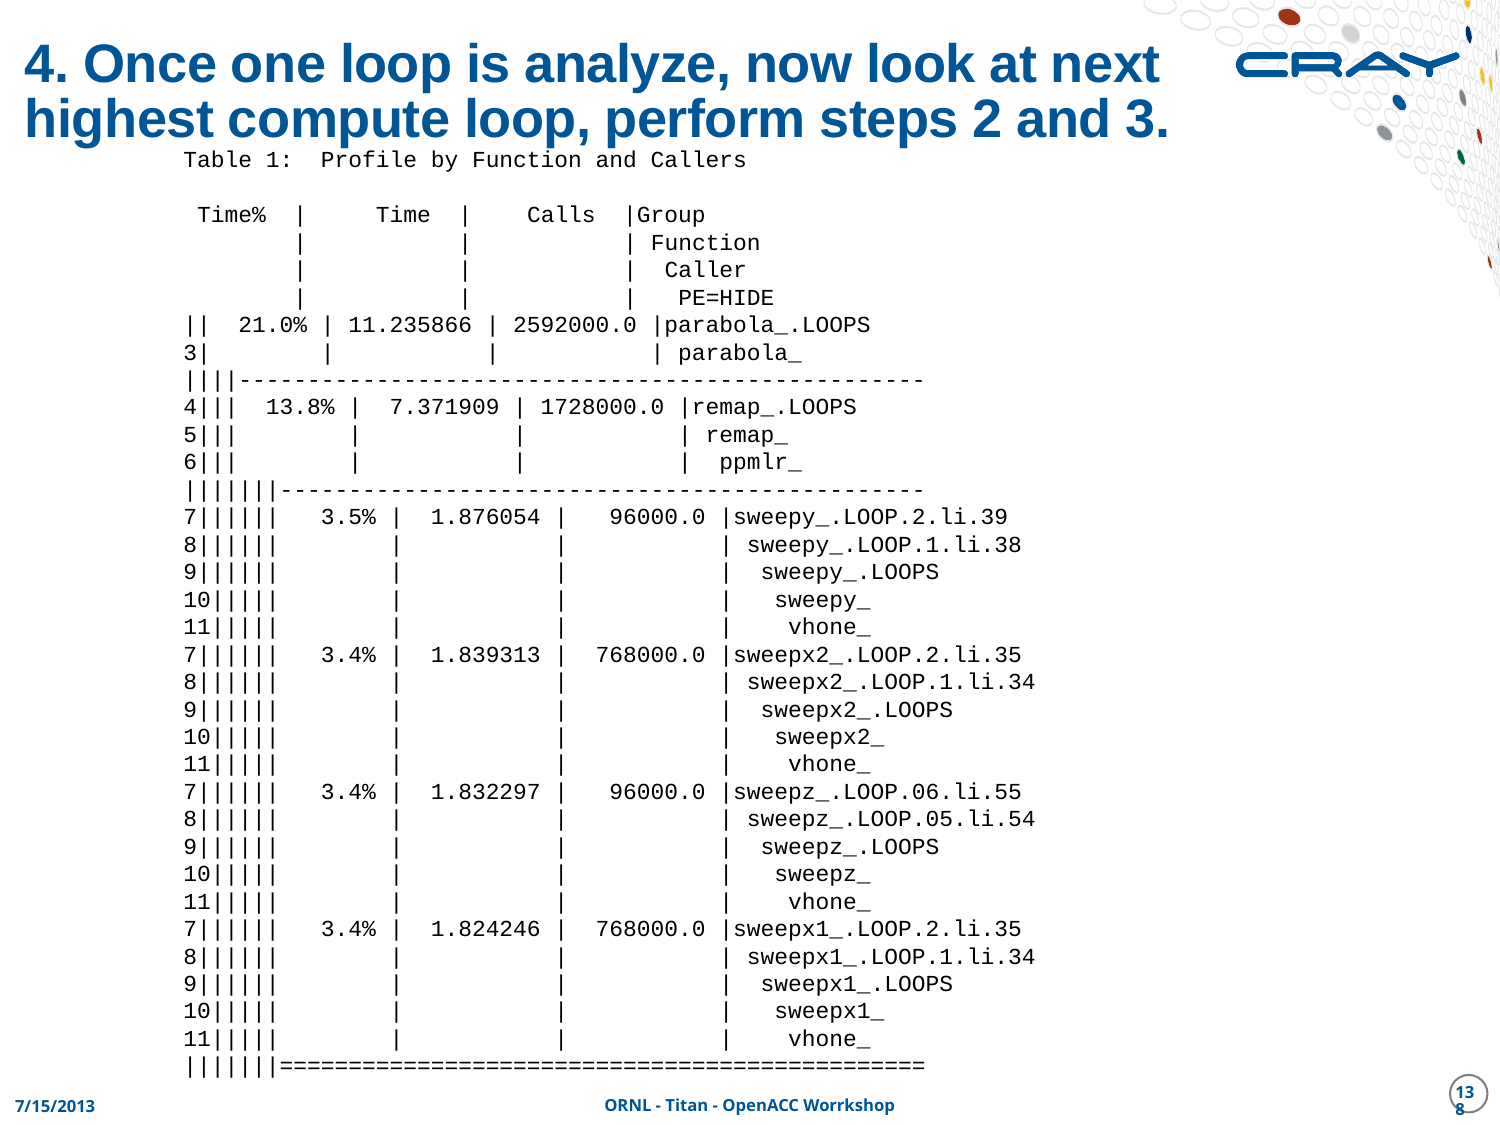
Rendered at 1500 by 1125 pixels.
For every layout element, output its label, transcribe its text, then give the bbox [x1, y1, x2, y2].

title 4. Once one loop is analyze, now look at next highest compute loop, perform steps 2 and 3. [24, 24, 1225, 163]
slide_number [0, 1087, 168, 1125]
slide_number 138 [1448, 1073, 1489, 1114]
text_box Table 1: Profile by Function and Callers Time% | Time | Calls |Group | | | Function | | | Caller | | | PE=HIDE || 21.0% | 11.235866 | 2592000.0 |parabola_.LOOPS 3| | | | parabola_ ||||-------------------------------------------------- 4||| 13.8% | 7.371909 | 1728000.0 |remap_.LOOPS 5||| | | | remap_ 6||| | | | ppmlr_ |||||||----------------------------------------------- 7|||||| 3.5% | 1.876054 | 96000.0 |sweepy_.LOOP.2.li.39 8|||||| | | | sweepy_.LOOP.1.li.38 9|||||| | | | sweepy_.LOOPS 10||||| | | | sweepy_ 11||||| | | | vhone_ 7|||||| 3.4% | 1.839313 | 768000.0 |sweepx2_.LOOP.2.li.35 8|||||| | | | sweepx2_.LOOP.1.li.34 9|||||| | | | sweepx2_.LOOPS 10||||| | | | sweepx2_ 11||||| | | | vhone_ 7|||||| 3.4% | 1.832297 | 96000.0 |sweepz_.LOOP.06.li.55 8|||||| | | | sweepz_.LOOP.05.li.54 9|||||| | | | sweepz_.LOOPS 10||||| | | | sweepz_ 11||||| | | | vhone_ 7|||||| 3.4% | 1.824246 | 768000.0 |sweepx1_.LOOP.2.li.35 8|||||| | | | sweepx1_.LOOP.1.li.34 9|||||| | | | sweepx1_.LOOPS 10||||| | | | sweepx1_ 11||||| | | | vhone_ |||||||=============================================== [168, 137, 1051, 1125]
